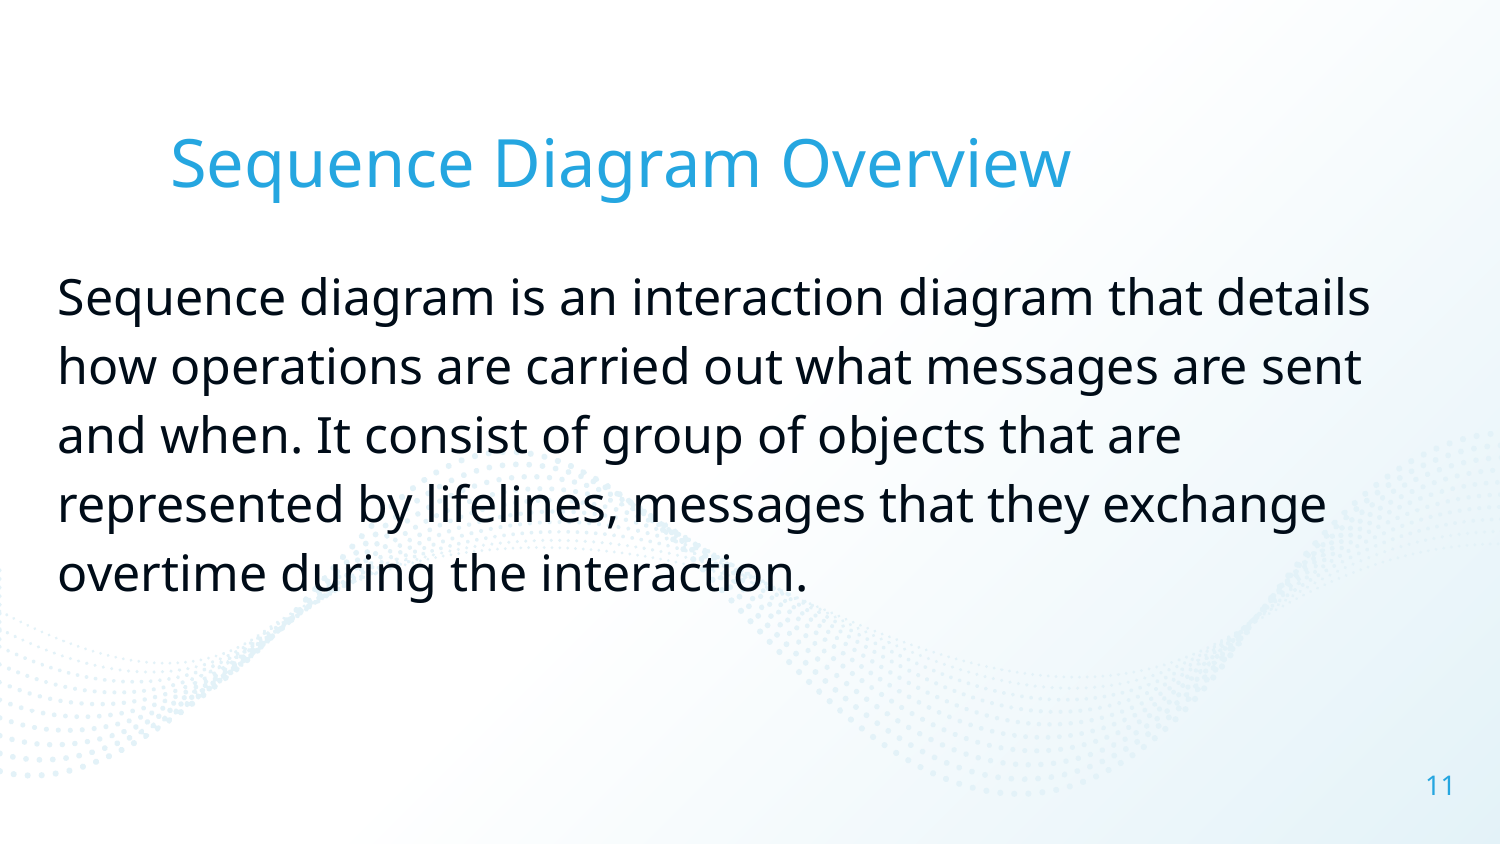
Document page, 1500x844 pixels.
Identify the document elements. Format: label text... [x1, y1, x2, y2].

slide_number 11 [1366, 754, 1457, 819]
list Sequence diagram is an interaction diagram that details how operations are carried out what messages are sent and when. It consist of group of objects that are represented by lifelines, messages that they exchange overtime during the interaction. [45, 256, 1457, 755]
title Sequence Diagram Overview [170, 137, 1330, 203]
